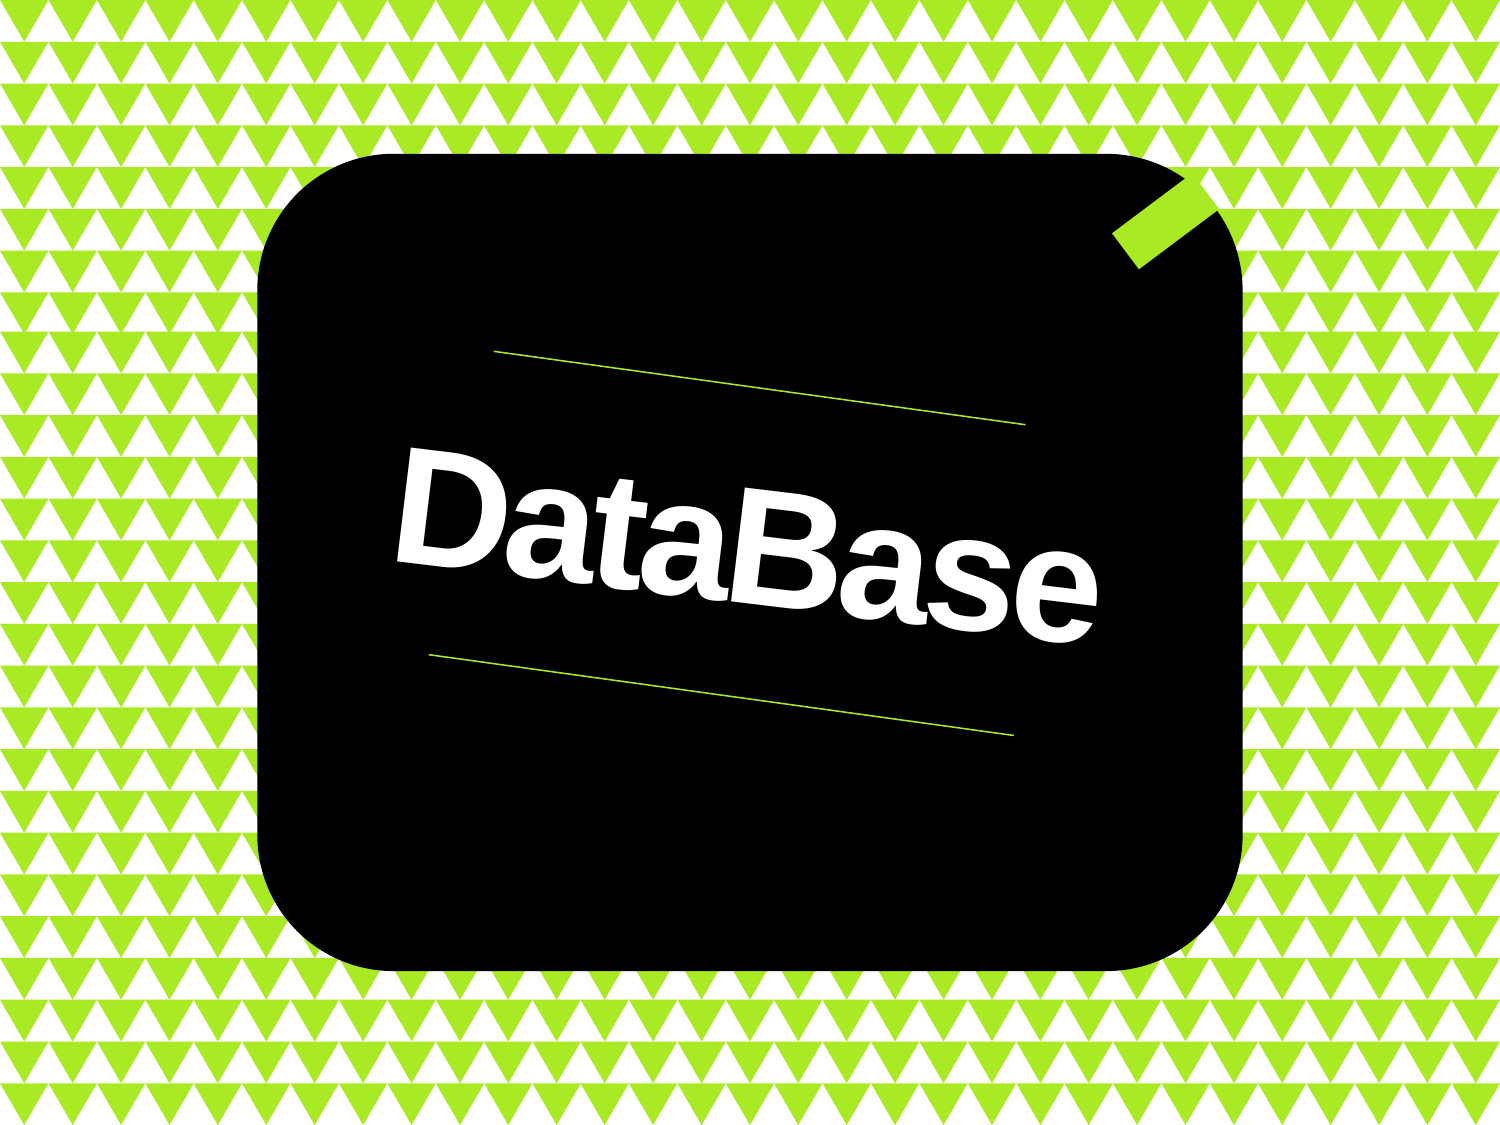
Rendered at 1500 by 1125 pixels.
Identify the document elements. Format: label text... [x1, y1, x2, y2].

text_box [1109, 171, 1222, 272]
text_box DataBase [366, 385, 1134, 690]
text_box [493, 350, 1026, 425]
text_box [255, 151, 1245, 974]
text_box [428, 654, 1015, 736]
